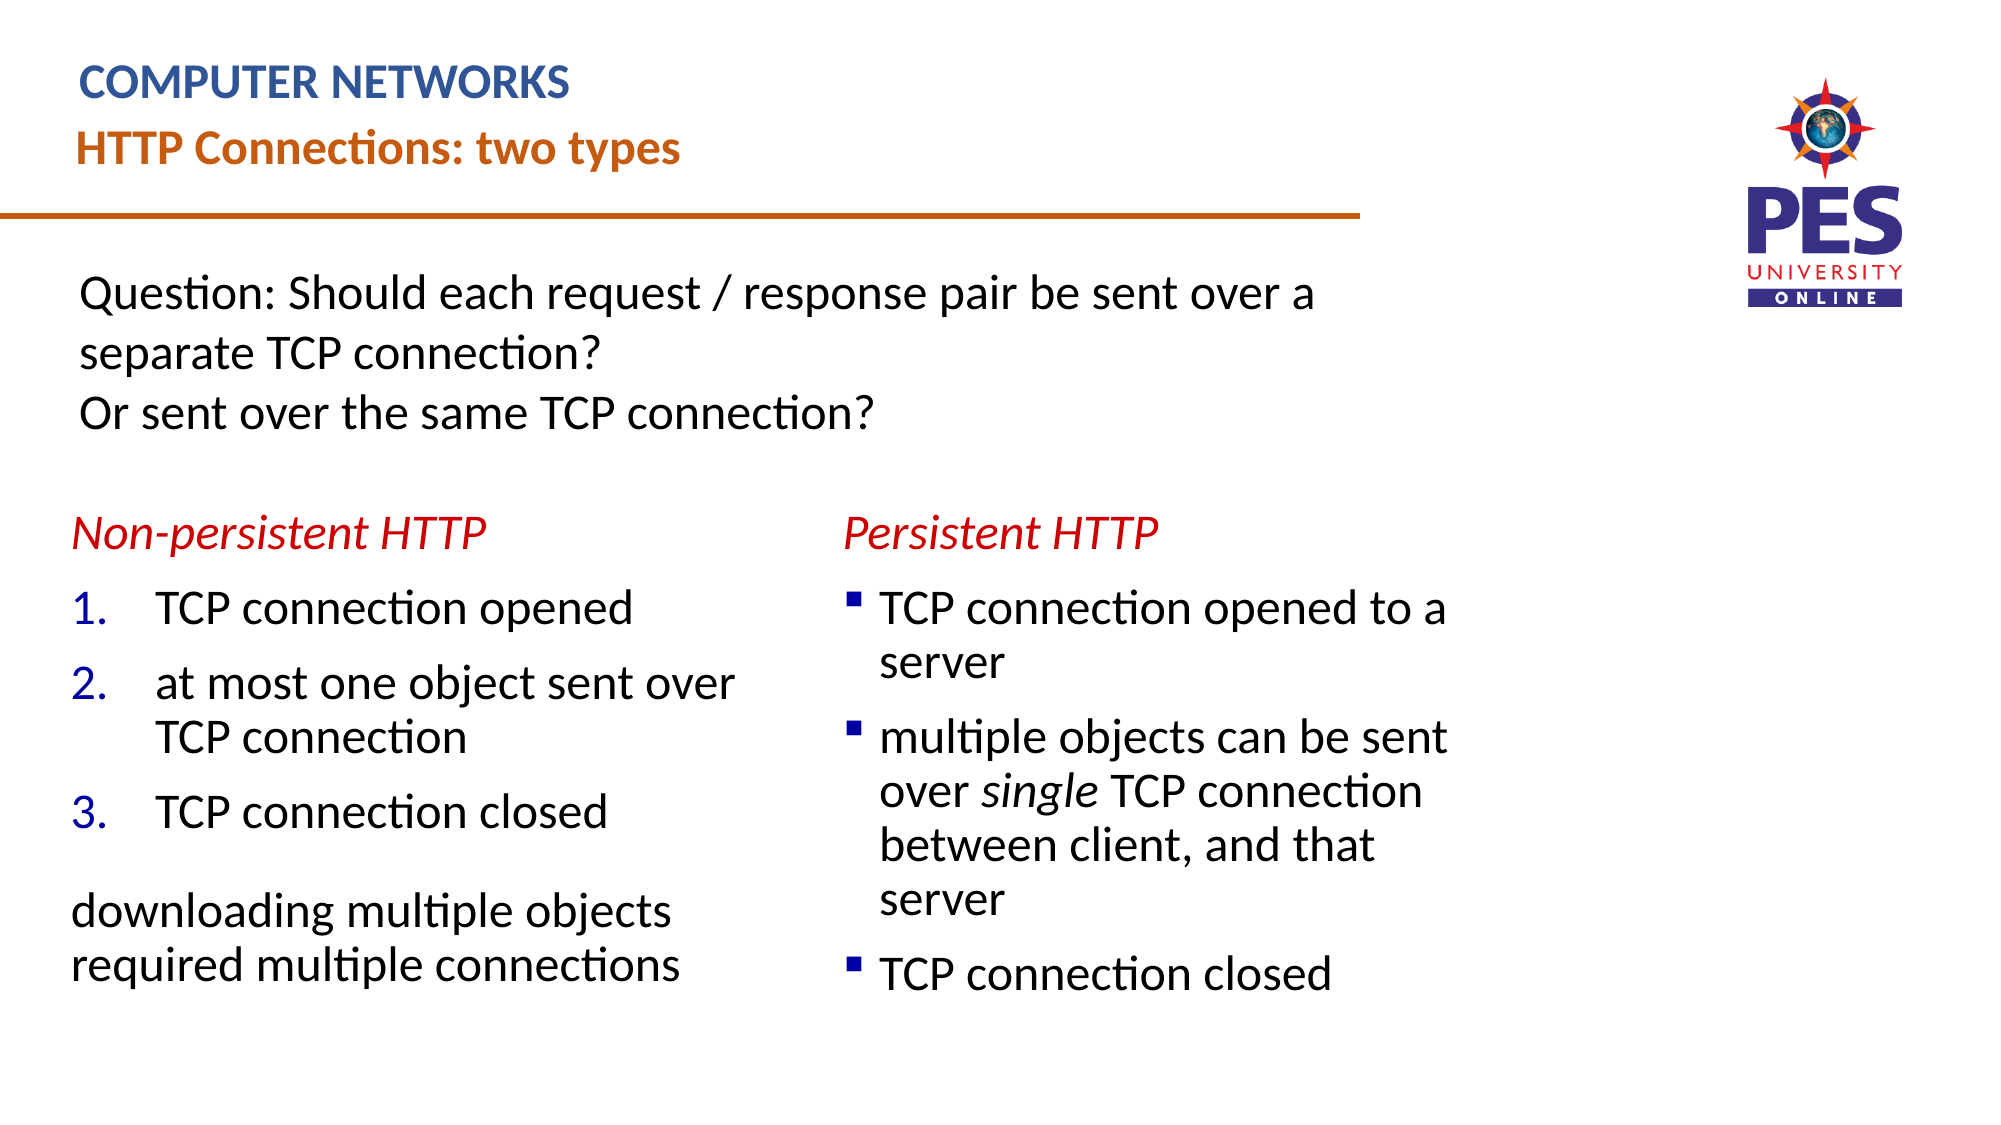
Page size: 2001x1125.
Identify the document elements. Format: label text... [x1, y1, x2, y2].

text_box Question: Should each request / response pair be sent over a separate TCP connection? Or sent over the same TCP connection? [64, 251, 1407, 492]
text_box Non-persistent HTTP TCP connection opened at most one object sent over TCP connection TCP connection closed downloading multiple objects required multiple connections [34, 499, 789, 1125]
text_box COMPUTER NETWORKS [64, 41, 1295, 106]
text_box Persistent HTTP TCP connection opened to a server multiple objects can be sent over single TCP connection between client, and that server TCP connection closed [806, 499, 1508, 1125]
text_box HTTP Connections: two types [60, 106, 1374, 182]
picture [1748, 76, 1902, 307]
